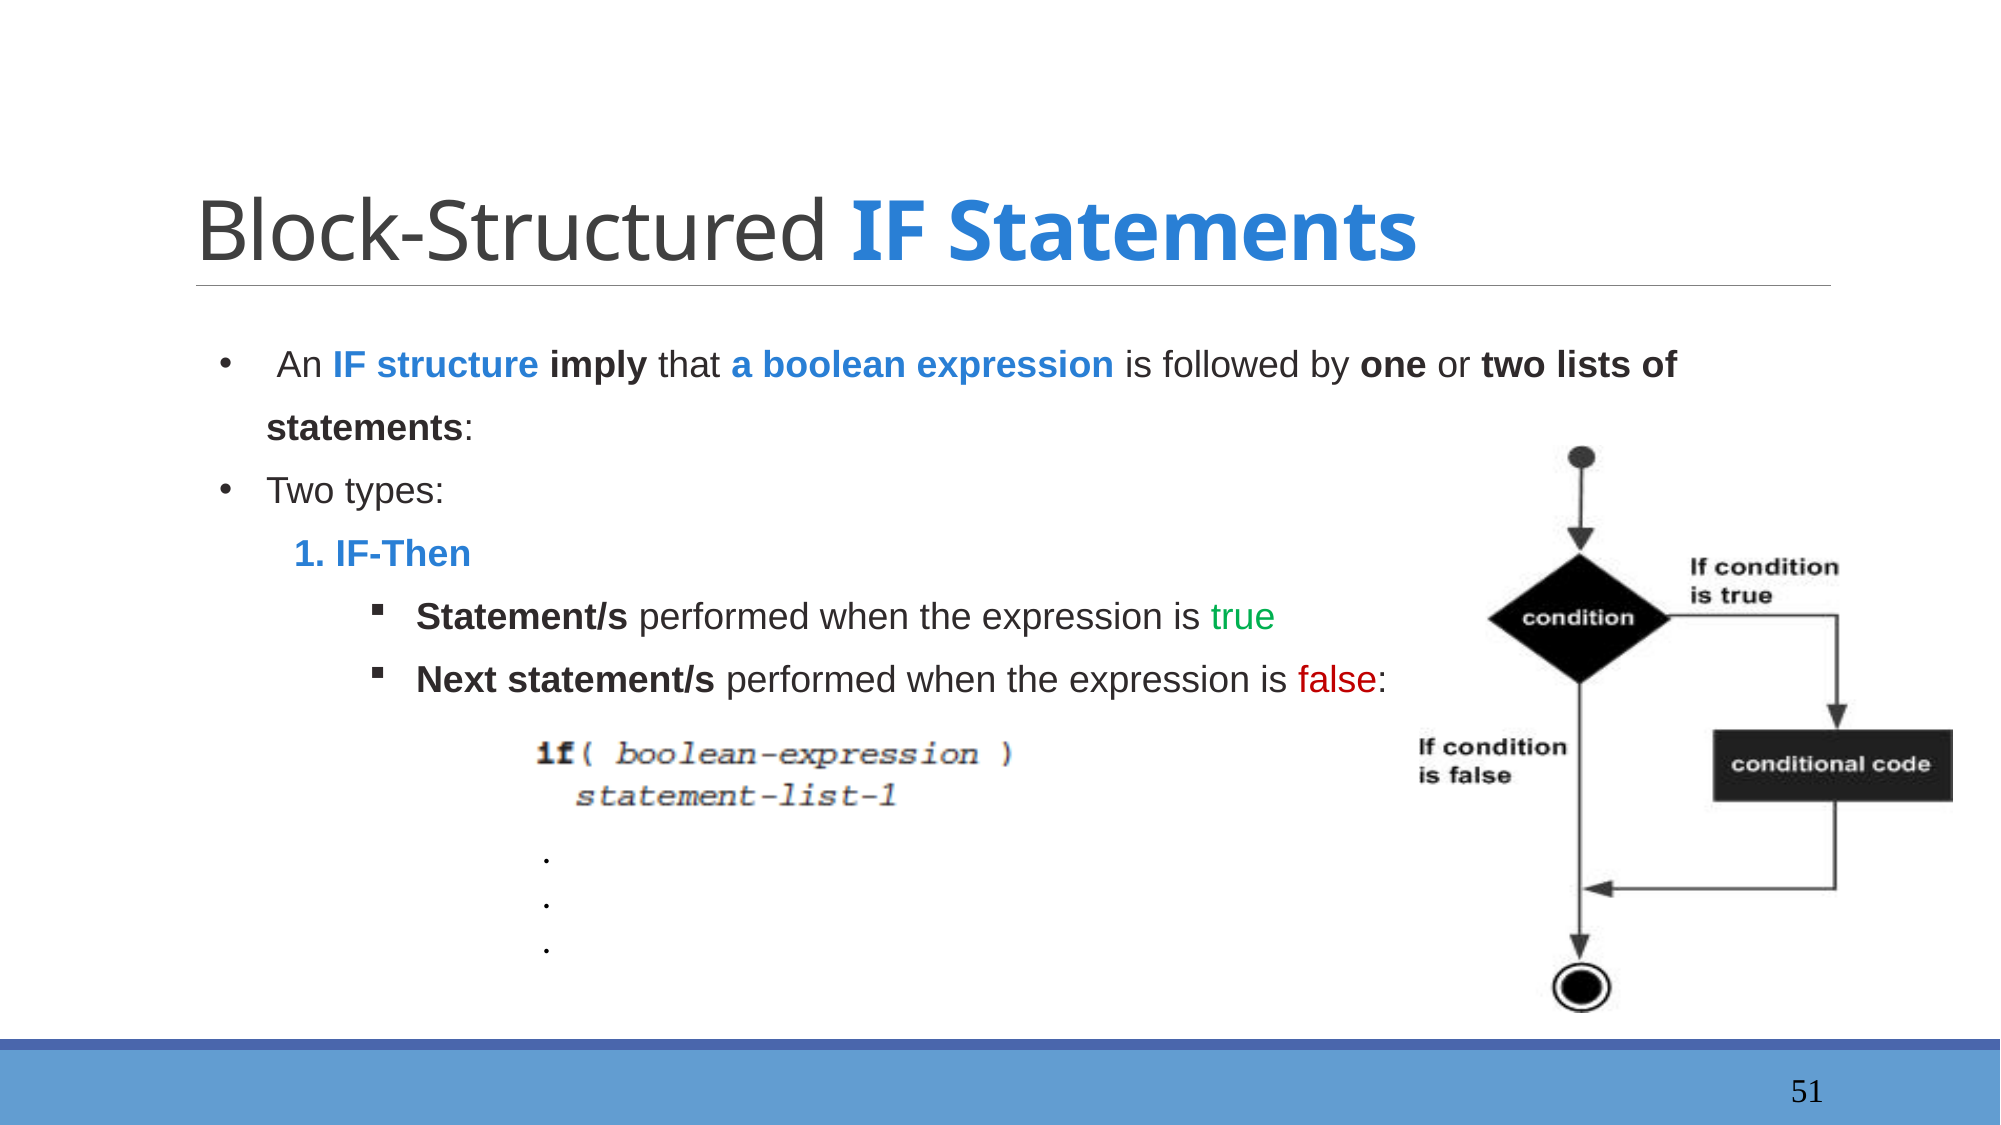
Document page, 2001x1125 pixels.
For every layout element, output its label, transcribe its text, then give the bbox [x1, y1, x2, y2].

picture [1418, 444, 1954, 1014]
text_box An IF structure imply that a boolean expression is followed by one or two lists of statements: Two types: 1. IF-Then Statement/s performed when the expression is true Next statement/s performed when the expression is false: [204, 314, 1793, 771]
slide_number 52 [1624, 1059, 1840, 1120]
text_box . . . [527, 822, 584, 969]
picture [526, 734, 1039, 817]
title Block-Structured IF Statements [180, 47, 1830, 285]
